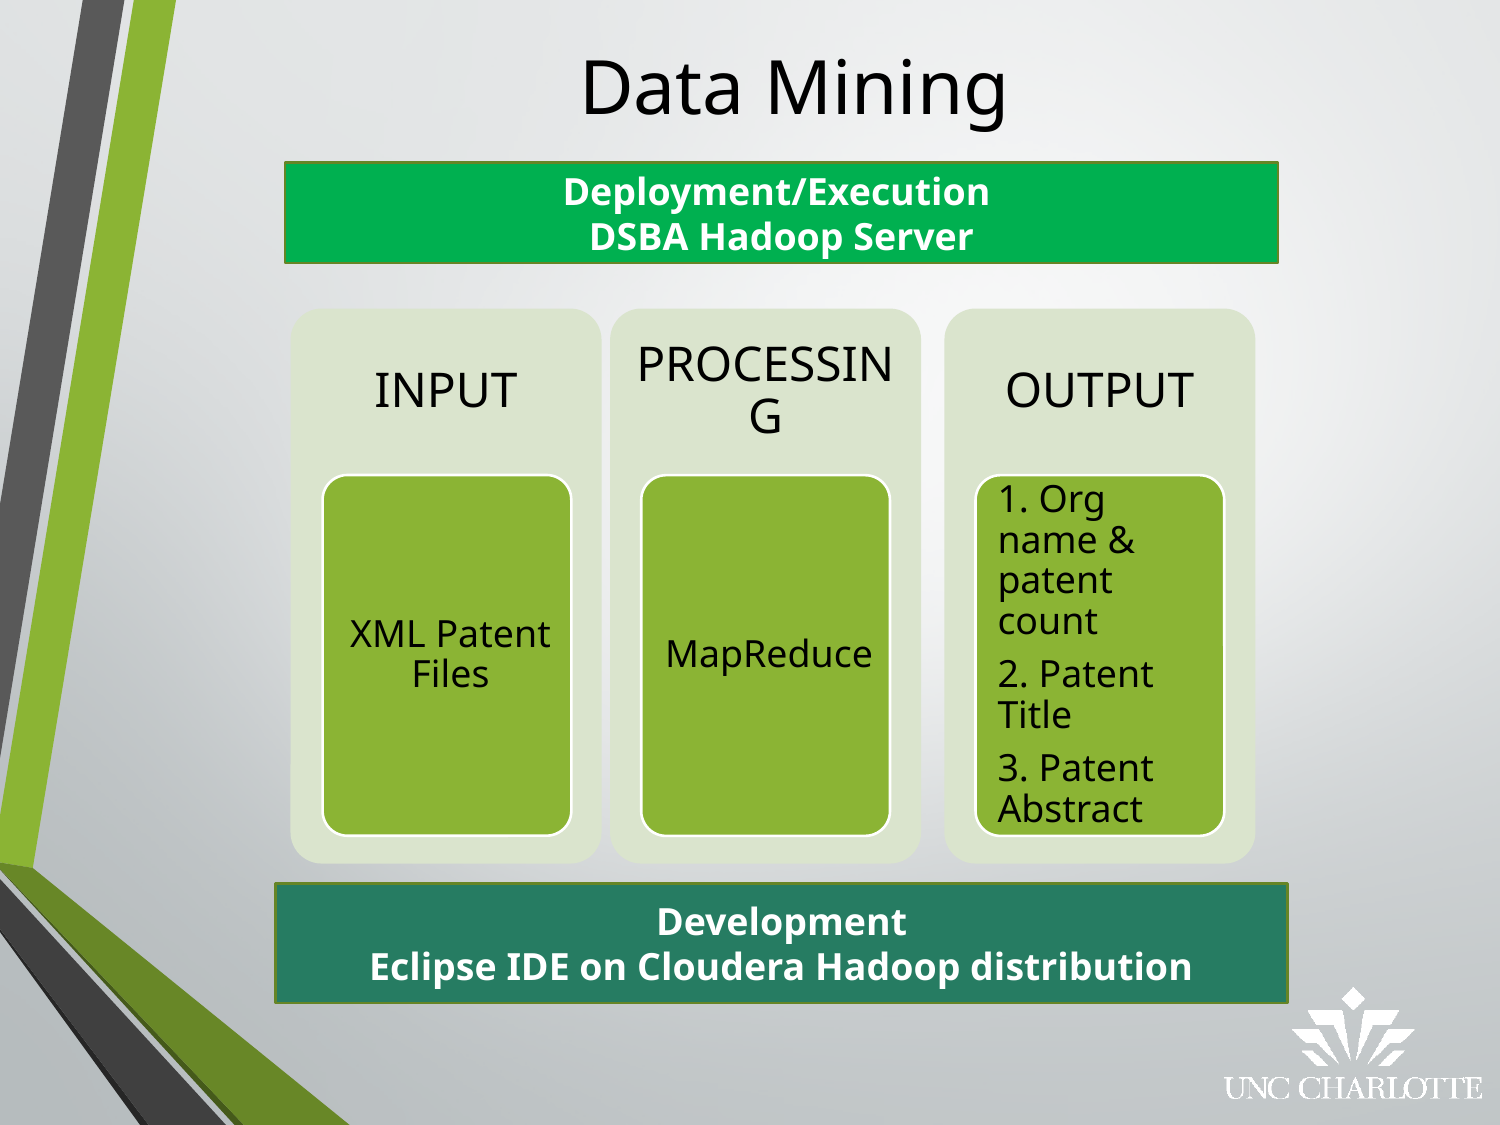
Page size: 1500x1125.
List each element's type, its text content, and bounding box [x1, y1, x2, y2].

text_box Deployment/Execution DSBA Hadoop Server [284, 161, 1279, 264]
picture [1224, 987, 1482, 1099]
text_box Development Eclipse IDE on Cloudera Hadoop distribution [274, 882, 1289, 1004]
title Data Mining [162, 32, 1427, 138]
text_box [275, 308, 1256, 864]
